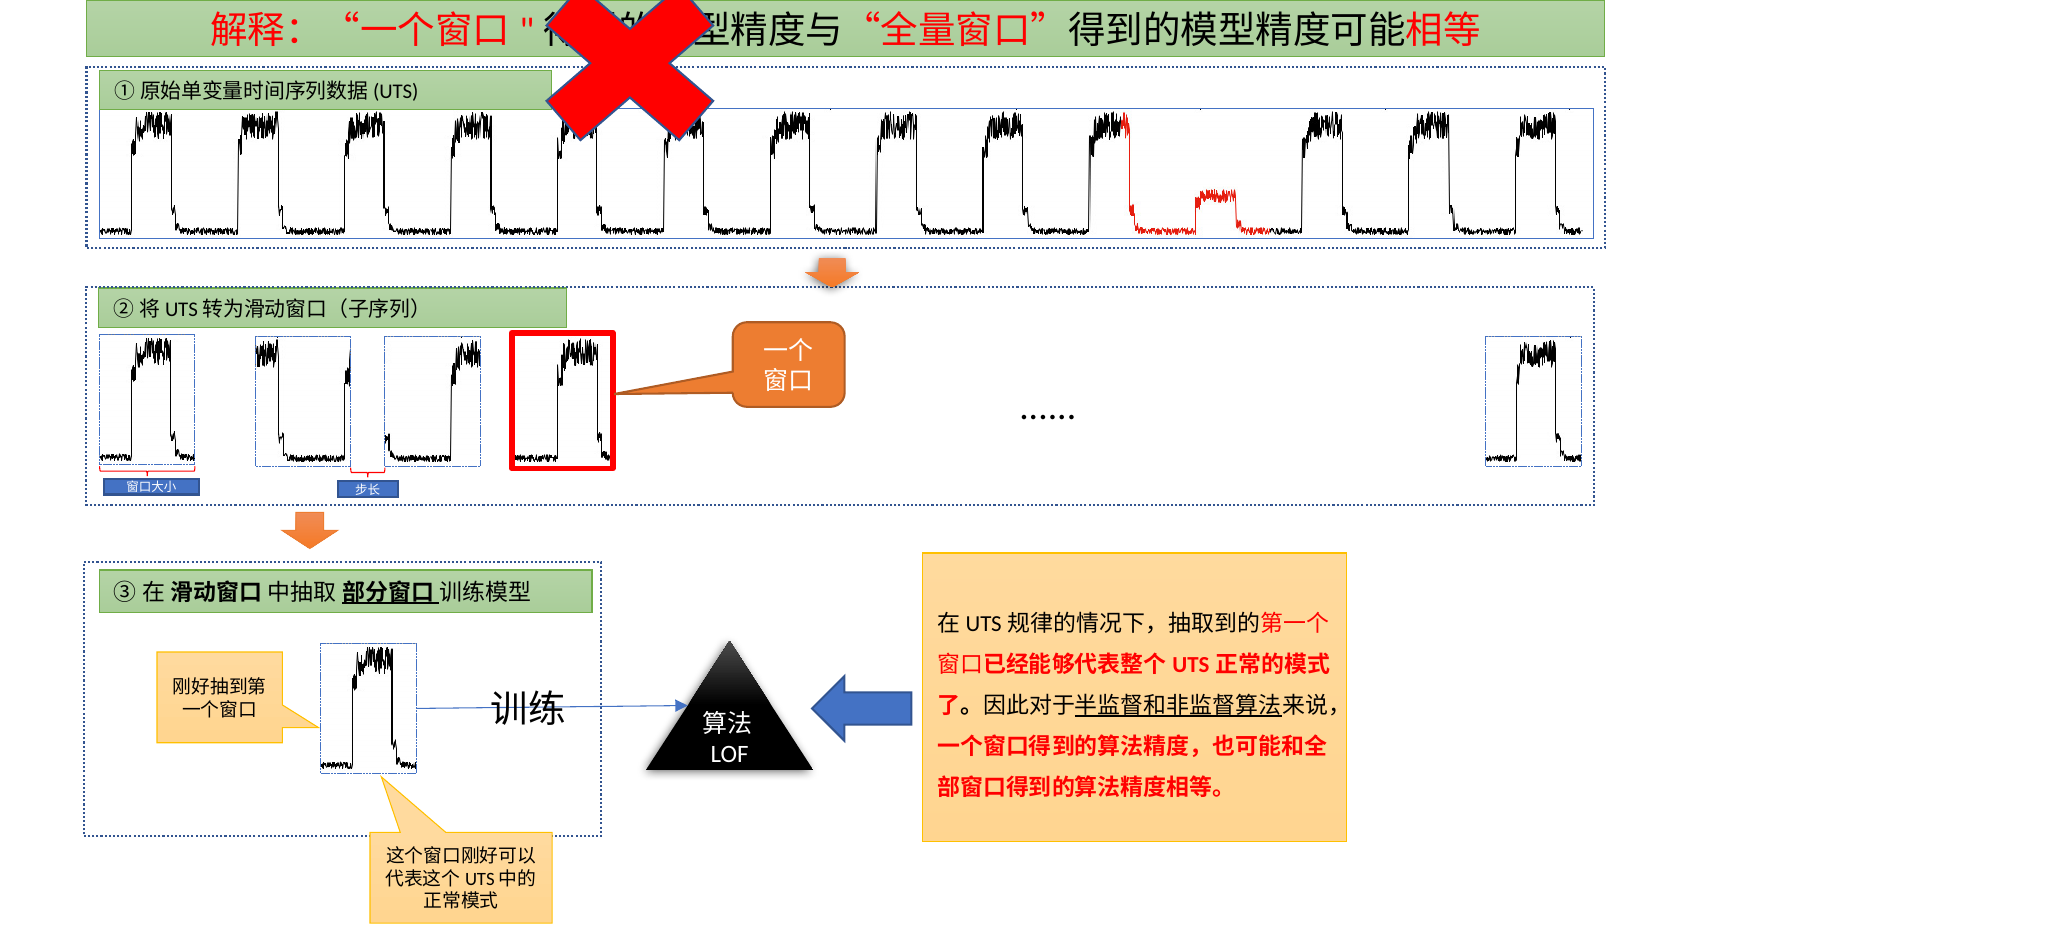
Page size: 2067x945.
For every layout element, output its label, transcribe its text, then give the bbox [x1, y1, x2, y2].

text_box 解释：“一个窗口"得到的模型精度与“全量窗口”得到的模型精度可能相等 [600, 0, 660, 26]
text_box 这个窗口刚好可以代表这个UTS中的正常模式 [369, 842, 553, 924]
text_box 解释：“一个窗口"得到的模型精度与“全量窗口”得到的模型精度可能相等 [86, 0, 580, 57]
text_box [83, 552, 1347, 842]
text_box [676, 66, 1606, 249]
text_box [280, 511, 340, 550]
text_box [85, 66, 584, 70]
text_box [545, 0, 715, 70]
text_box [86, 70, 1594, 506]
text_box 解释：“一个窗口"得到的模型精度与“全量窗口”得到的模型精度可能相等 [680, 0, 1605, 57]
